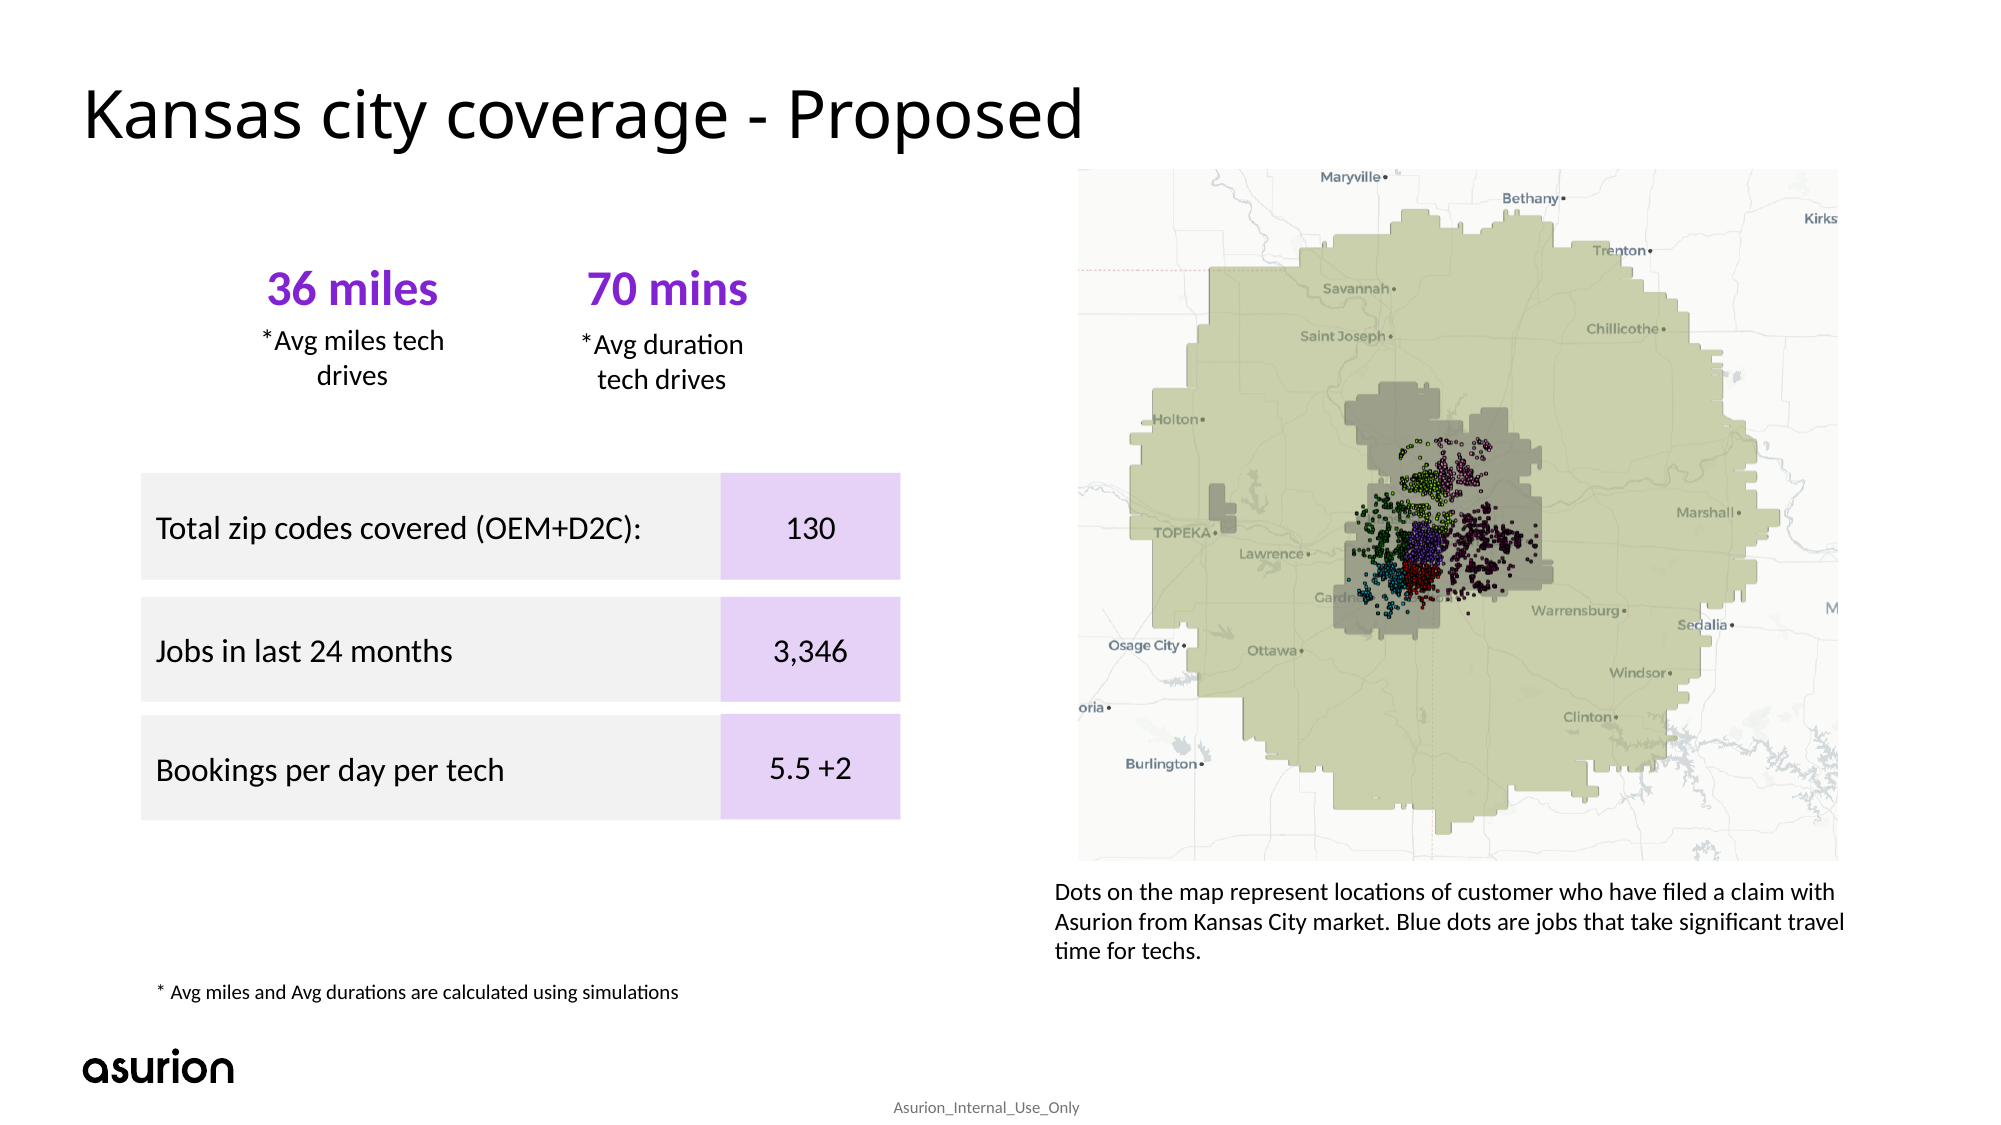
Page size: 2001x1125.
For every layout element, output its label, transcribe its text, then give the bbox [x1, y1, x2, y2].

picture [1078, 169, 1838, 861]
text_box Dots on the map represent locations of customer who have filed a claim with Asurion from Kansas City market. Blue dots are jobs that take significant travel time for techs. [1040, 869, 1876, 1001]
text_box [554, 231, 769, 409]
title Kansas city coverage - Proposed [82, 72, 1918, 250]
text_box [236, 231, 469, 410]
text_box * Avg miles and Avg durations are calculated using simulations [155, 971, 901, 1004]
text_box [140, 472, 901, 821]
